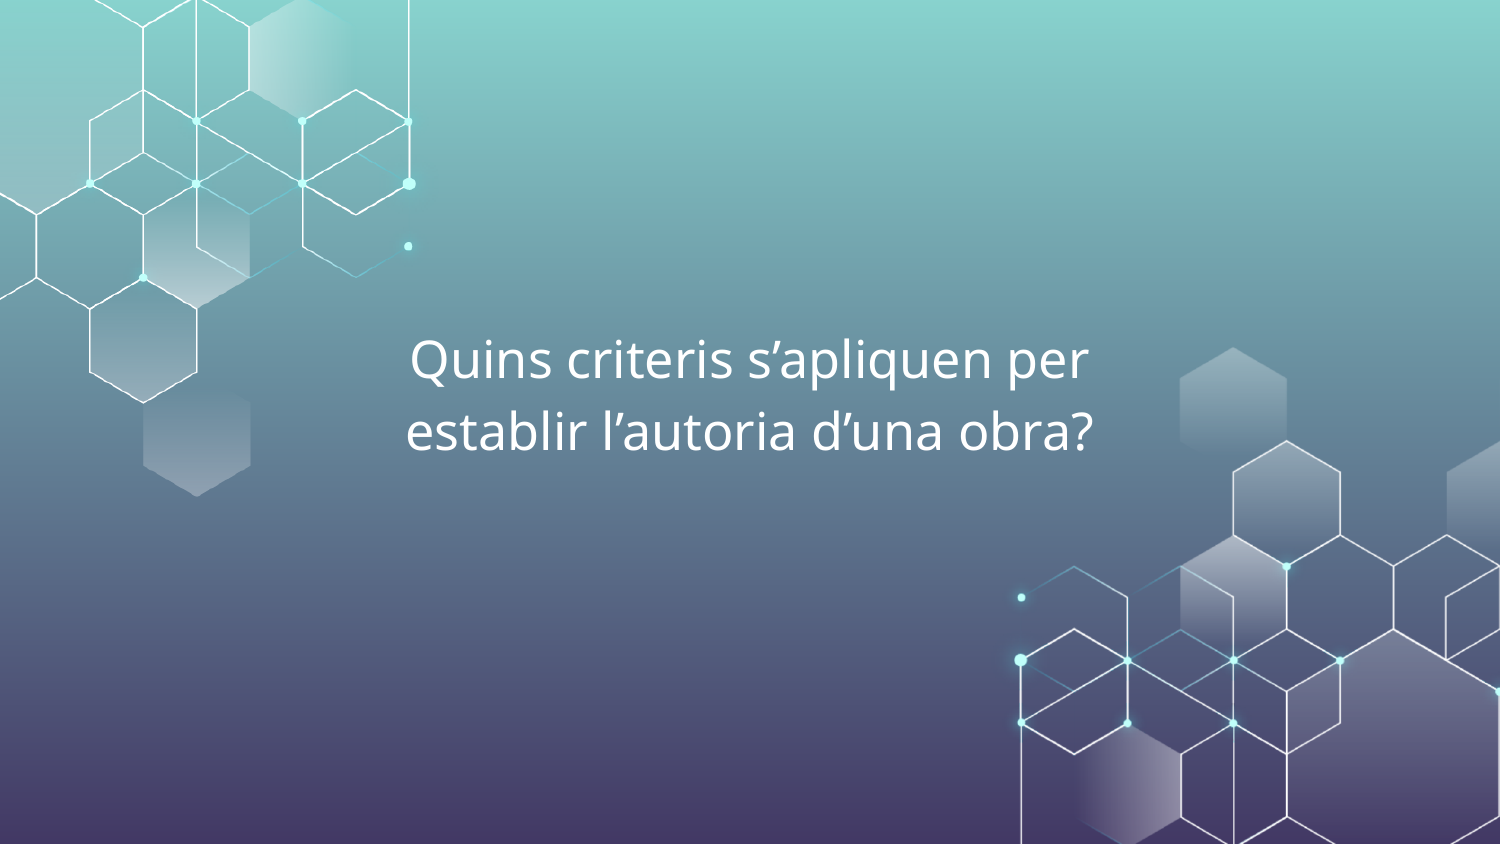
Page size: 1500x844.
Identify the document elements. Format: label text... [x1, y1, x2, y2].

title Quins criteris s’apliquen per establir l’autoria d’una obra? [280, 268, 1220, 575]
picture [0, 0, 447, 497]
picture [983, 347, 1500, 844]
